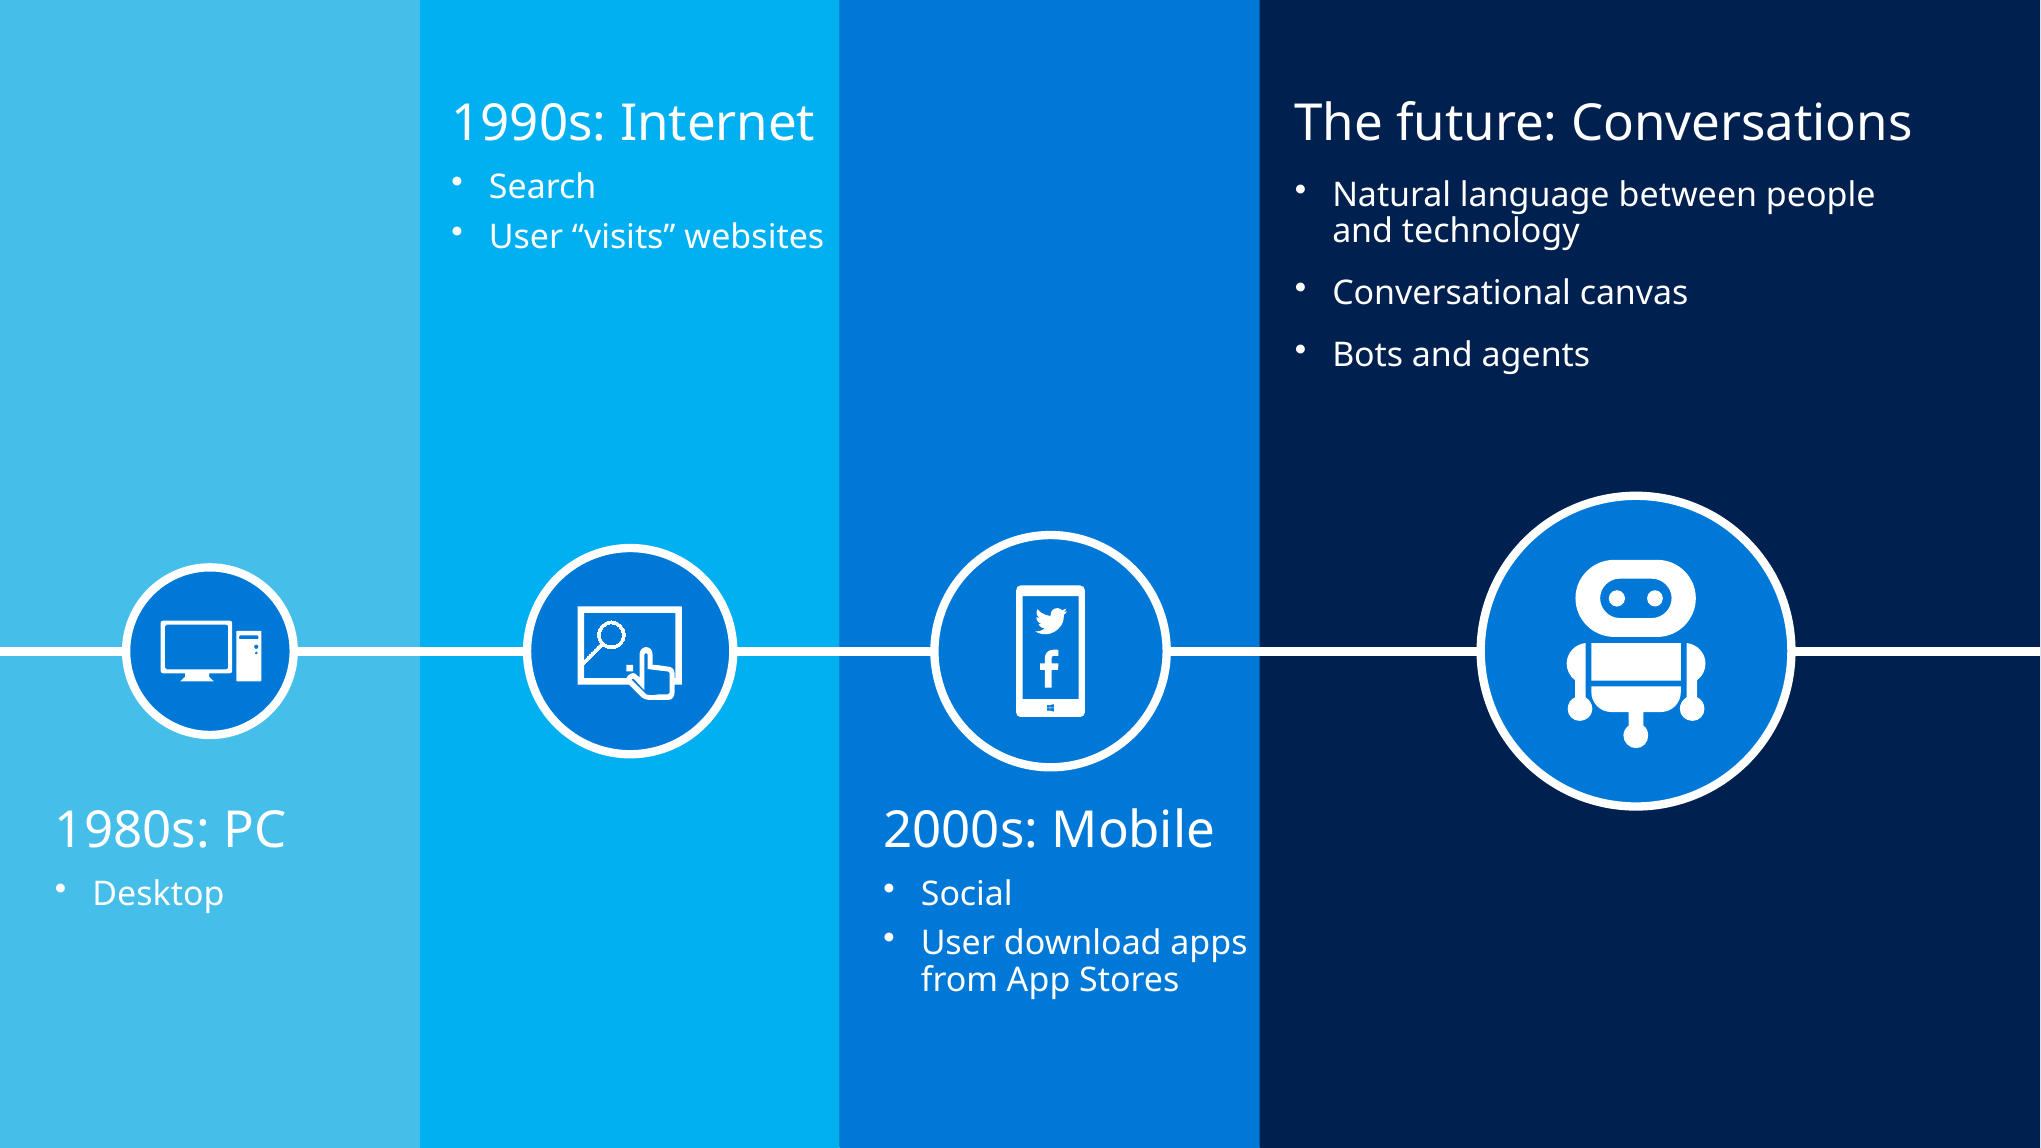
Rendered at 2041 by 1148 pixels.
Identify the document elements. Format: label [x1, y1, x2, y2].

text_box [421, 652, 840, 1148]
text_box [526, 547, 734, 755]
text_box [0, 652, 421, 1148]
text_box [421, 0, 840, 651]
text_box [934, 534, 1167, 768]
text_box [840, 652, 1260, 1148]
text_box [1260, 652, 2041, 1148]
text_box [0, 0, 421, 651]
text_box [840, 0, 1260, 651]
text_box [1480, 495, 1792, 807]
text_box [125, 567, 294, 736]
text_box [1260, 0, 2041, 651]
